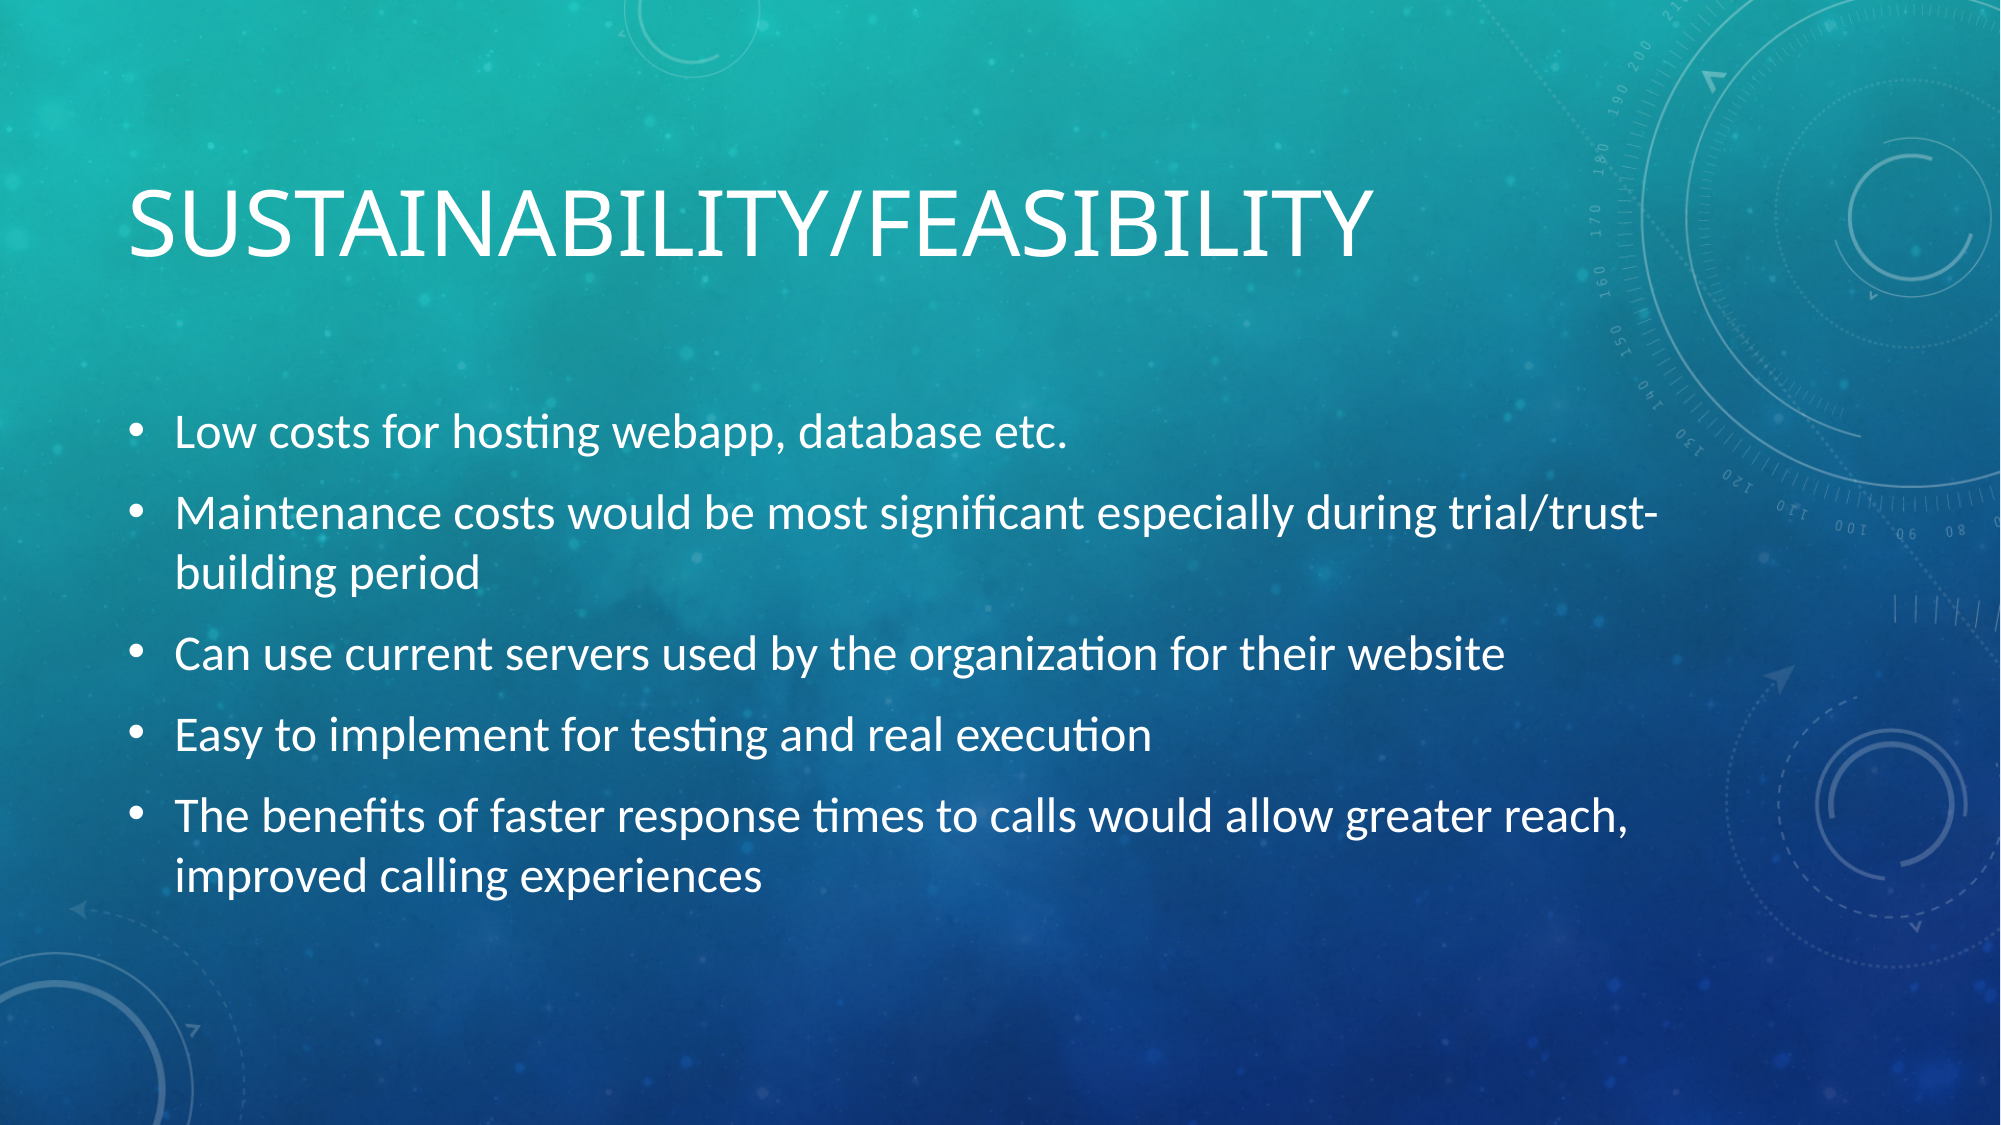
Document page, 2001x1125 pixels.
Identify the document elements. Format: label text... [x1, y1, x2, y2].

picture [0, 0, 2001, 1125]
list Low costs for hosting webapp, database etc. Maintenance costs would be most significant especially during trial/trust-building period Can use current servers used by the organization for their website Easy to implement for testing and real execution The benefits of faster response times to calls would allow greater reach, improved calling experiences [112, 351, 1775, 950]
title Sustainability/feasibility [112, 99, 1775, 339]
